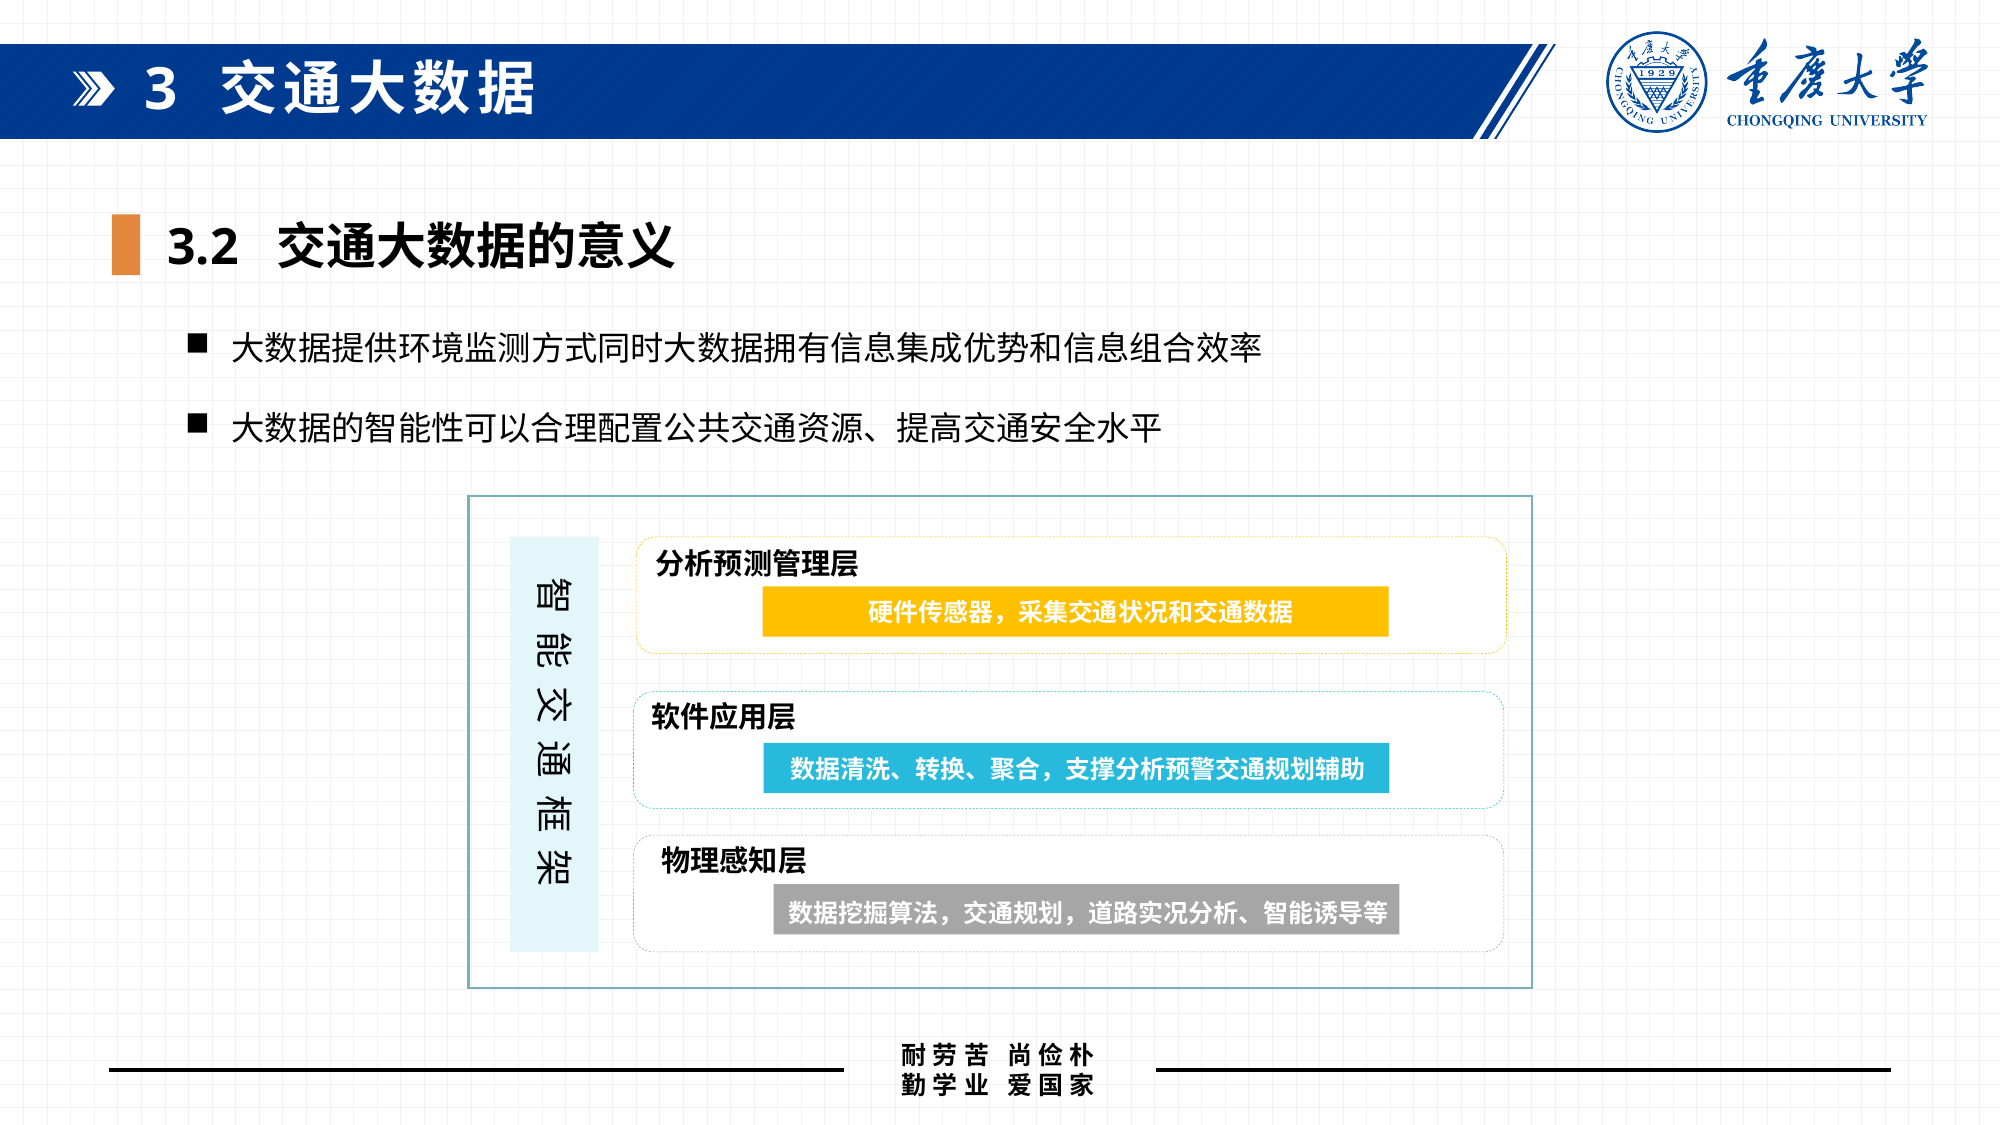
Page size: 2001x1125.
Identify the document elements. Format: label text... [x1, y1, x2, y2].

text_box 大数据提供环境监测方式同时大数据拥有信息集成优势和信息组合效率 大数据的智能性可以合理配置公共交通资源、提高交通安全水平 [170, 280, 1416, 495]
list 3 交通大数据 [108, 51, 1356, 136]
picture [1606, 31, 1928, 133]
text_box [467, 495, 1533, 989]
list 3.2 交通大数据的意义 [139, 213, 1891, 275]
text_box 智 能 交 通 框 架 [509, 536, 600, 952]
